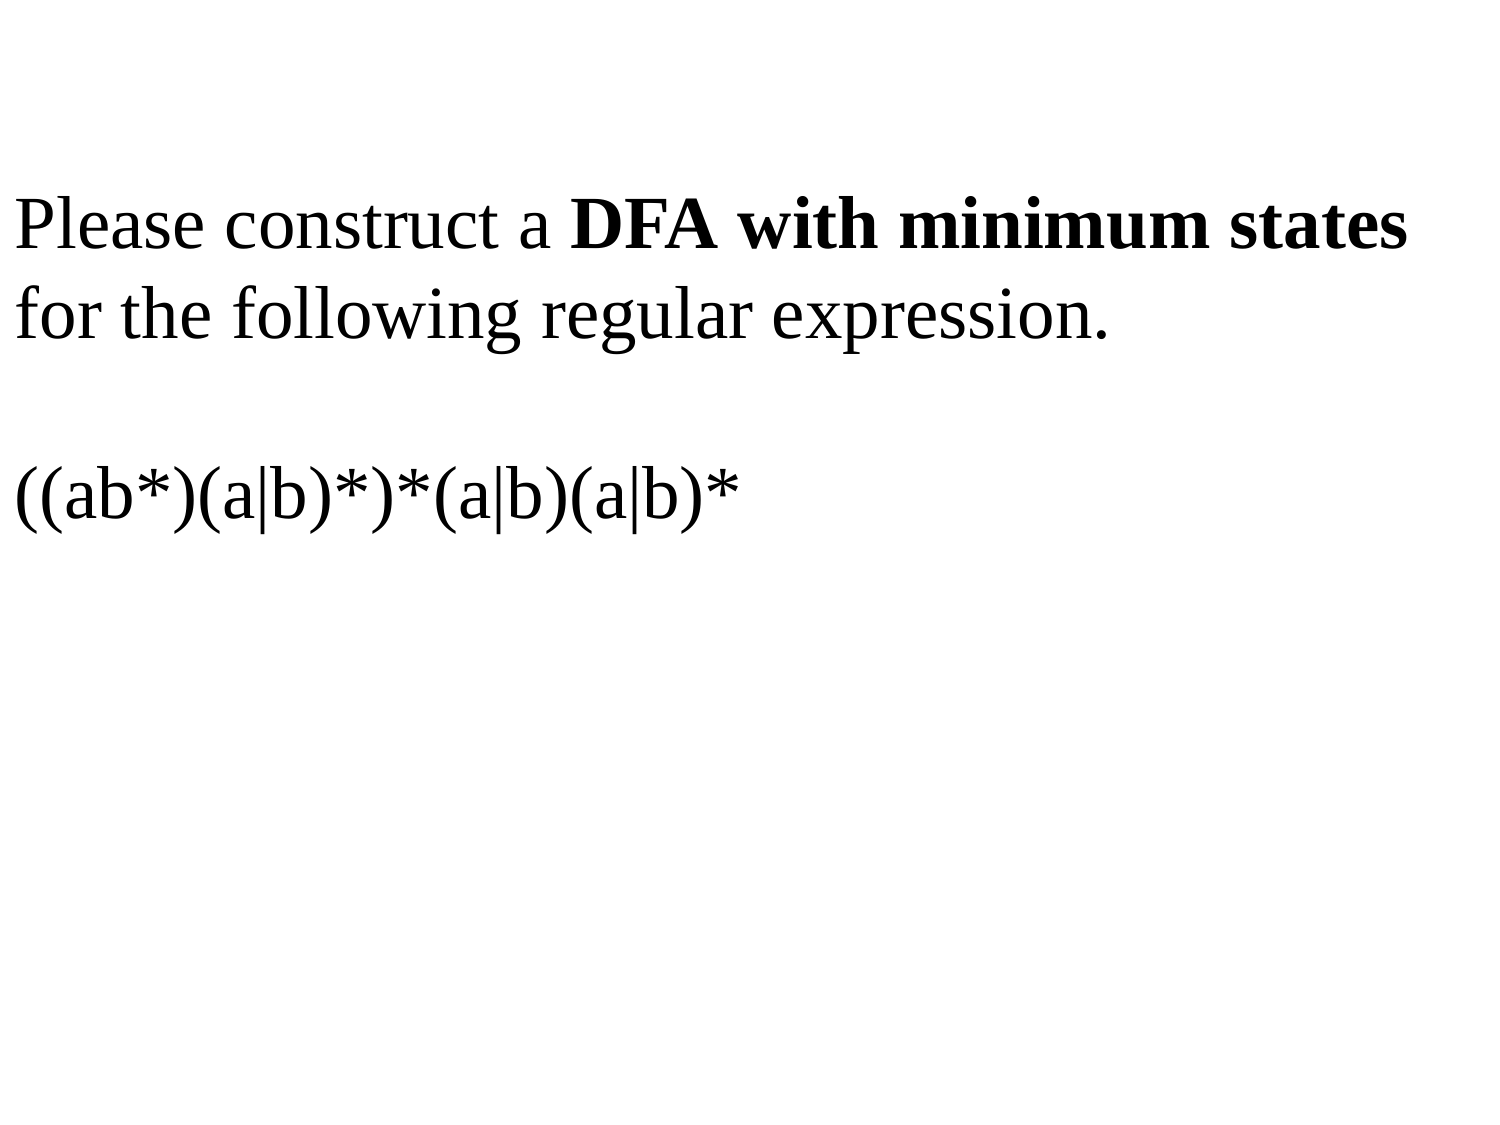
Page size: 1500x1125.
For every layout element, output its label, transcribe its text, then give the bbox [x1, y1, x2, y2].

text_box Please construct a DFA with minimum states for the following regular expression. ((ab*)(a|b)*)*(a|b)(a|b)* [0, 166, 1500, 541]
